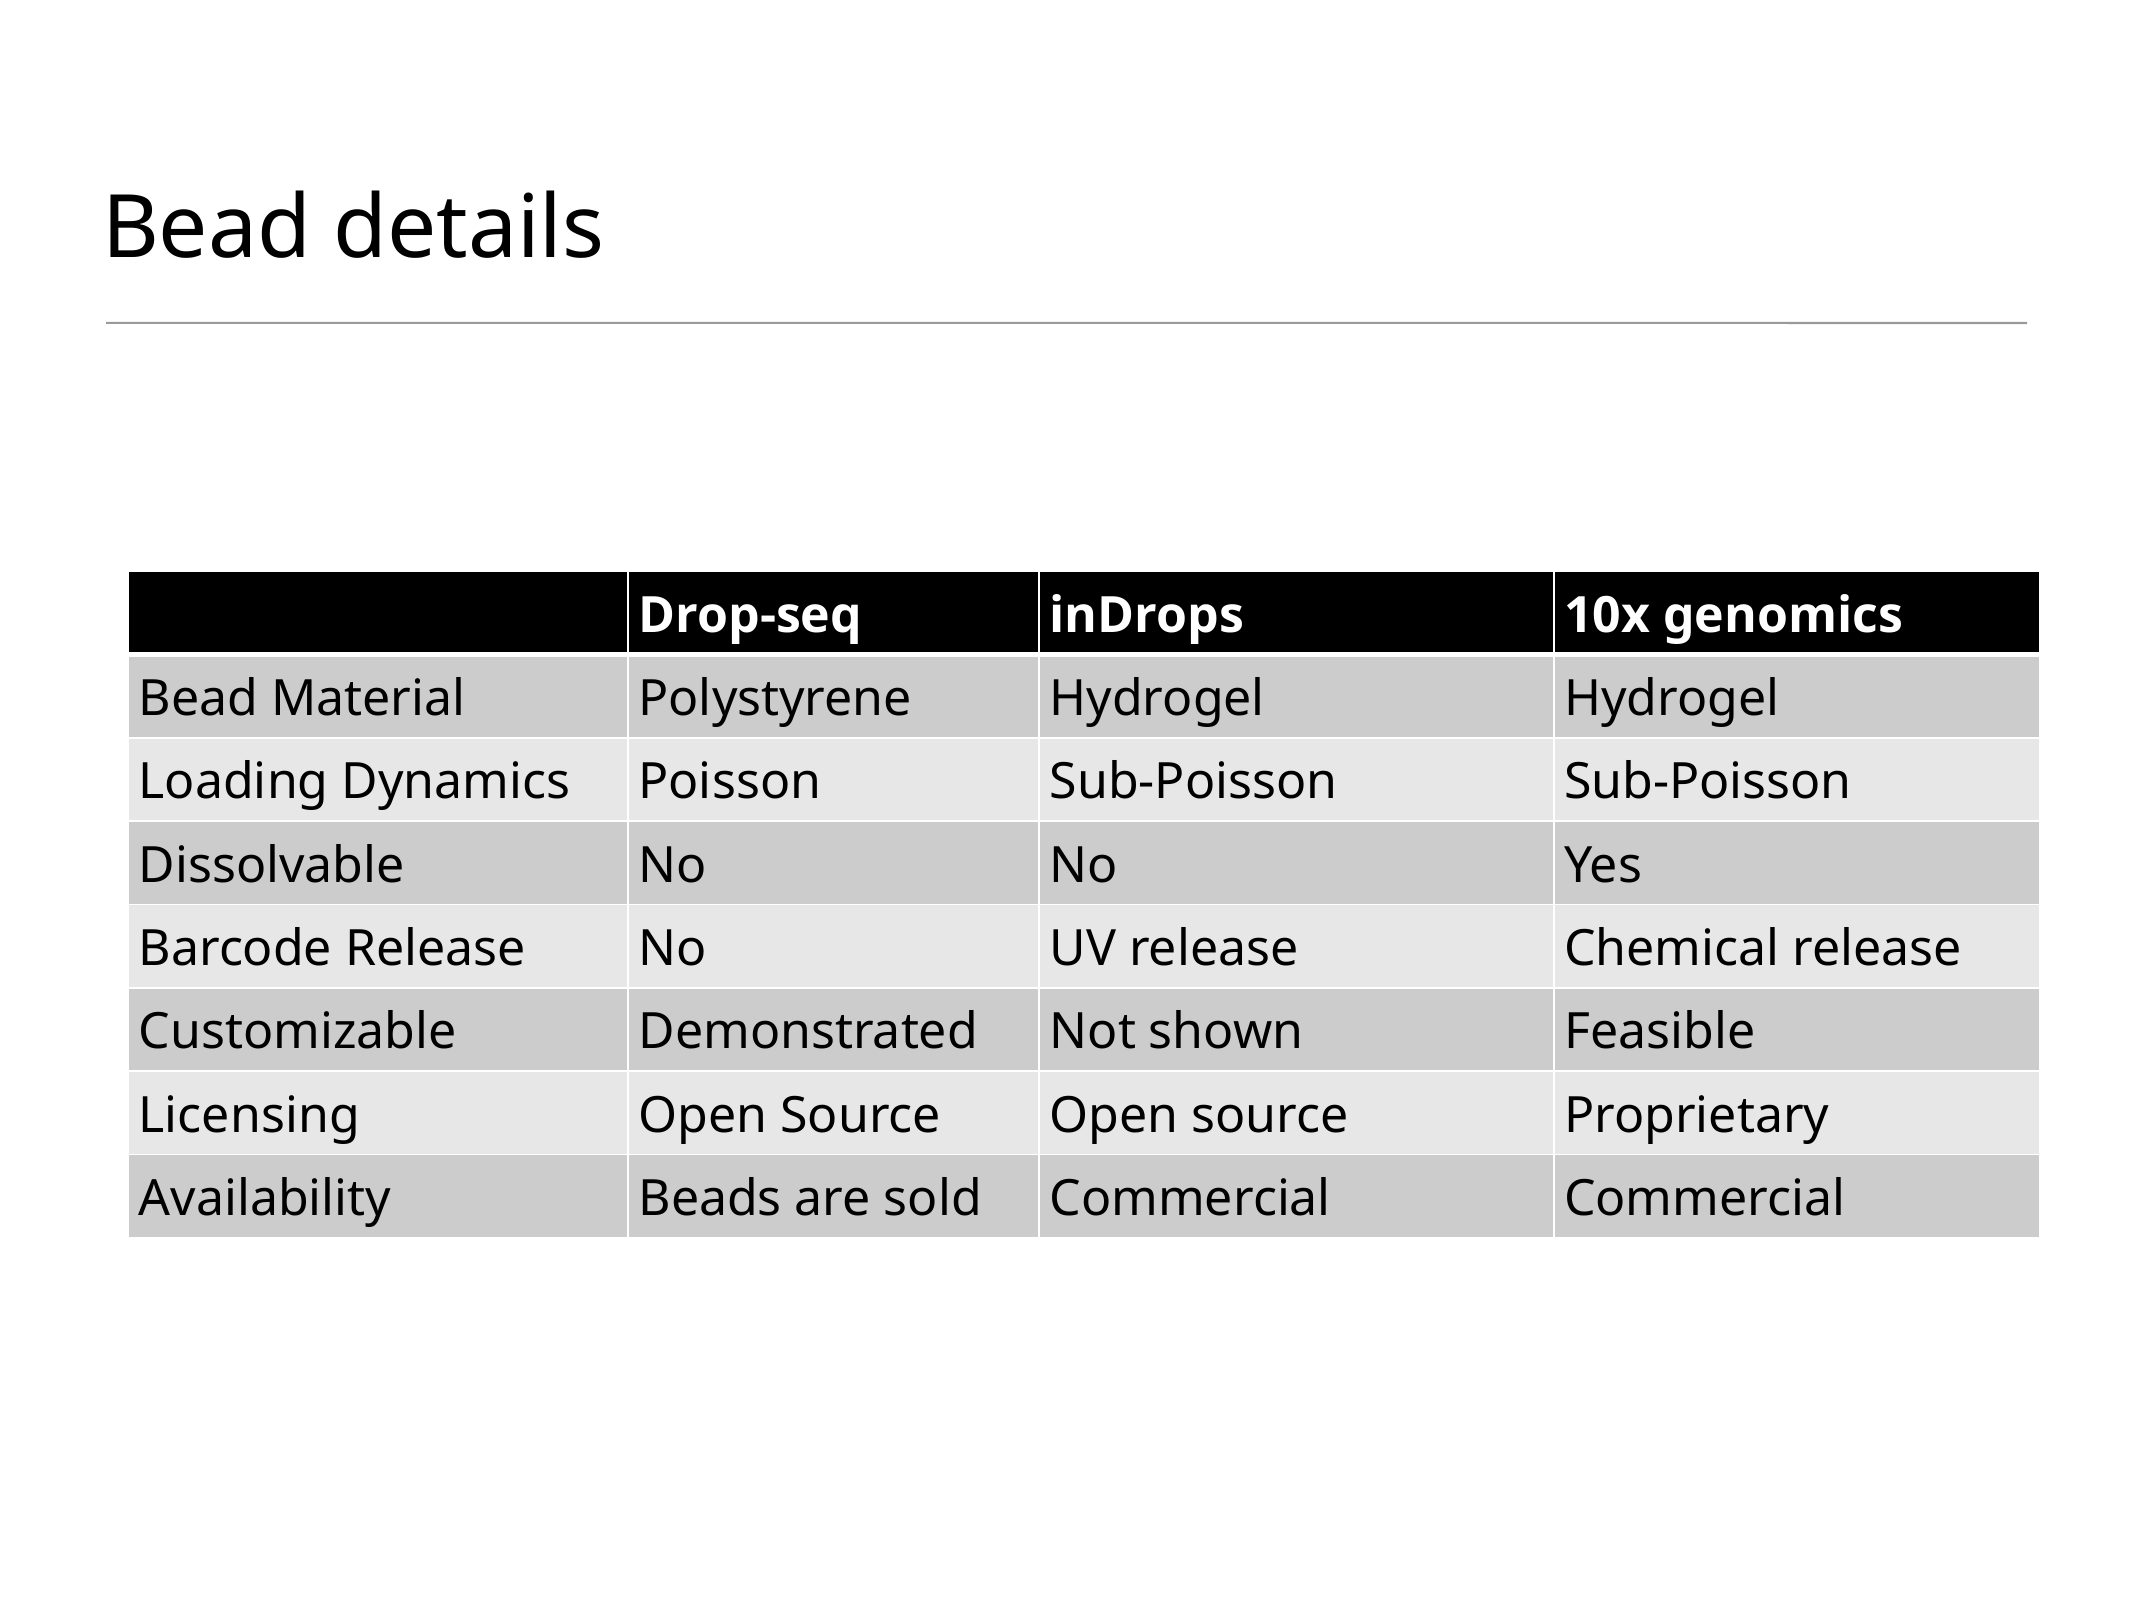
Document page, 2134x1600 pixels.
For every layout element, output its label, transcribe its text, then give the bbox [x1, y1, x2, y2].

table_cell No [629, 822, 1038, 904]
table_cell Not shown [1040, 989, 1553, 1070]
table_cell Yes [1555, 822, 2039, 904]
table_cell Poisson [629, 739, 1038, 820]
table_cell Sub-Poisson [1555, 739, 2039, 820]
table_cell Polystyrene [629, 657, 1038, 737]
text_box Bead details [93, 54, 2040, 284]
table_cell Bead Material [129, 657, 627, 737]
table_header [129, 572, 627, 652]
table_cell Licensing [129, 1072, 627, 1154]
table_cell Chemical release [1555, 905, 2039, 987]
table_cell Sub-Poisson [1040, 739, 1553, 820]
table_cell Commercial [1040, 1155, 1553, 1237]
table_cell Availability [129, 1155, 627, 1237]
table_cell Proprietary [1555, 1072, 2039, 1154]
table_cell Open Source [629, 1072, 1038, 1154]
table_cell UV release [1040, 905, 1553, 987]
table_cell Feasible [1555, 989, 2039, 1070]
table_cell Hydrogel [1555, 657, 2039, 737]
table_cell Beads are sold [629, 1155, 1038, 1237]
table_cell Loading Dynamics [129, 739, 627, 820]
table_cell No [1040, 822, 1553, 904]
table_header inDrops [1040, 572, 1553, 652]
table_cell Demonstrated [629, 989, 1038, 1070]
table_cell No [629, 905, 1038, 987]
table_cell Open source [1040, 1072, 1553, 1154]
table_cell Hydrogel [1040, 657, 1553, 737]
table_header 10x genomics [1555, 572, 2039, 652]
table_cell Barcode Release [129, 905, 627, 987]
table_cell Dissolvable [129, 822, 627, 904]
table_header Drop-seq [629, 572, 1038, 652]
table_cell Customizable [129, 989, 627, 1070]
table_cell Commercial [1555, 1155, 2039, 1237]
